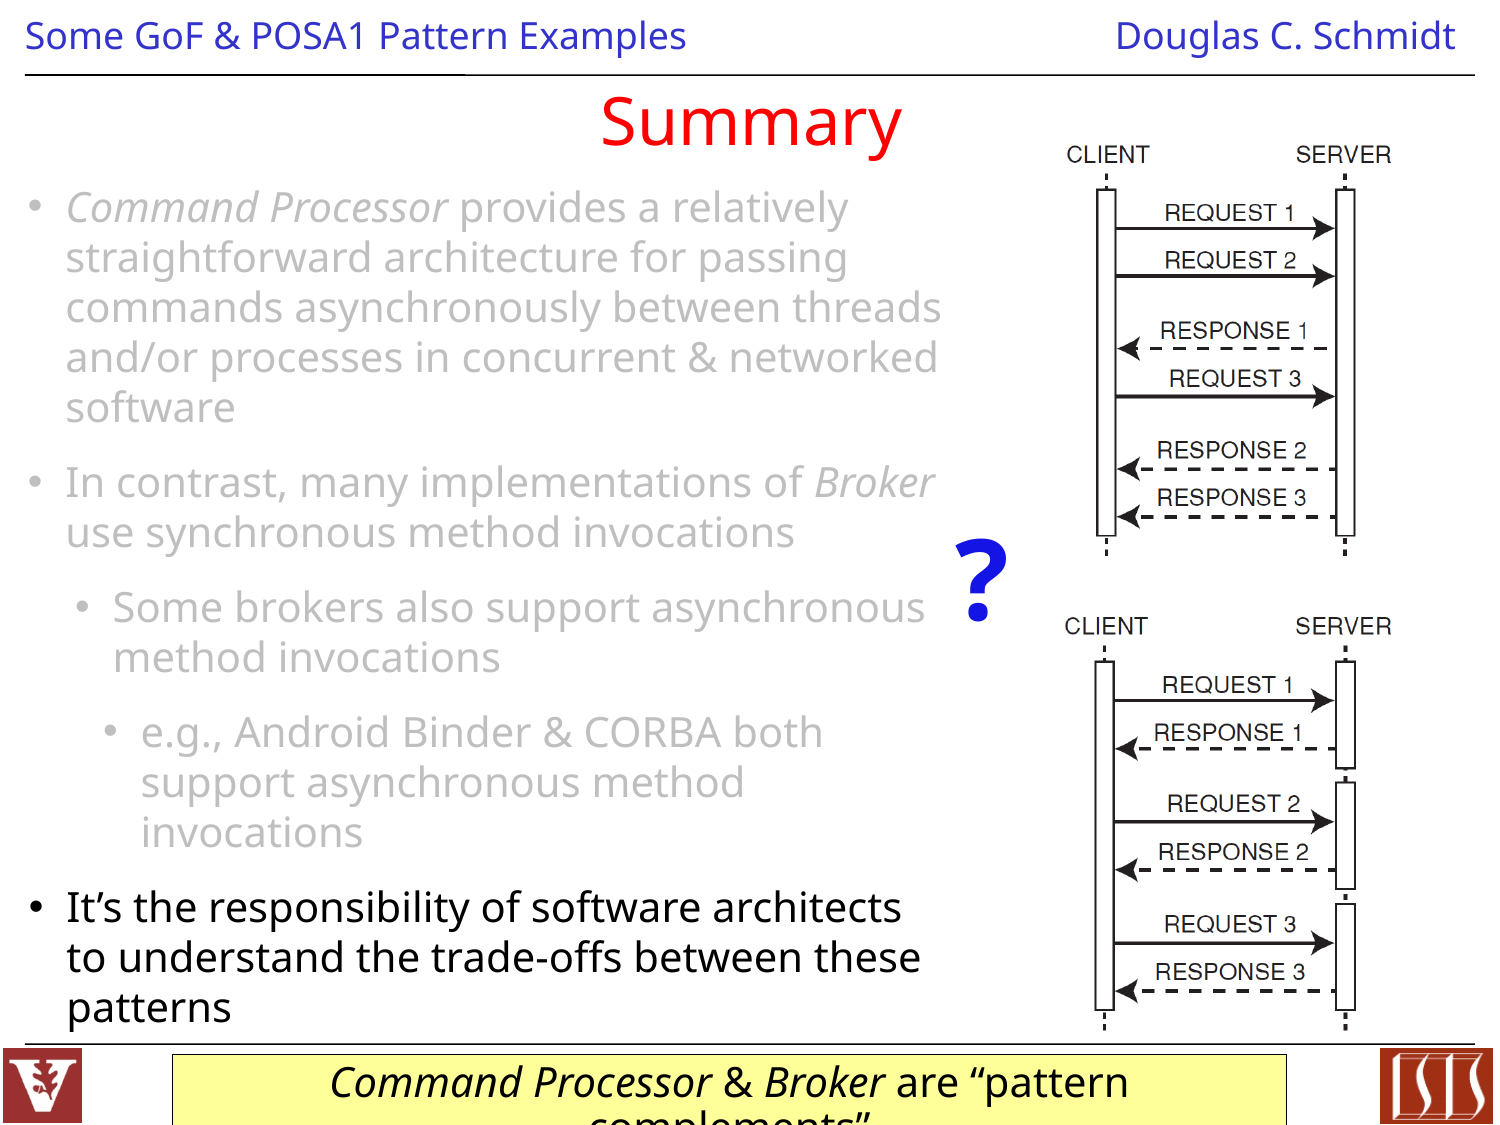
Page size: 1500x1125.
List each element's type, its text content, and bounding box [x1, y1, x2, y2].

title Summary [13, 87, 1490, 151]
picture [3, 1048, 82, 1123]
text_box Command Processor & Broker are “pattern complements” [172, 1054, 1287, 1125]
picture [1380, 1048, 1493, 1124]
picture [1058, 610, 1399, 1036]
text_box ? [940, 516, 1025, 653]
list Command Processor provides a relatively straightforward architecture for passing commands asynchronously between threads and/or processes in concurrent & networked software In contrast, many implementations of Broker use synchronous method invocations Some brokers also support asynchronous method invocations e.g., Android Binder & CORBA both support asynchronous method invocations It’s the responsibility of software architects to understand the trade-offs between these patterns [12, 172, 967, 1036]
picture [1063, 140, 1393, 560]
